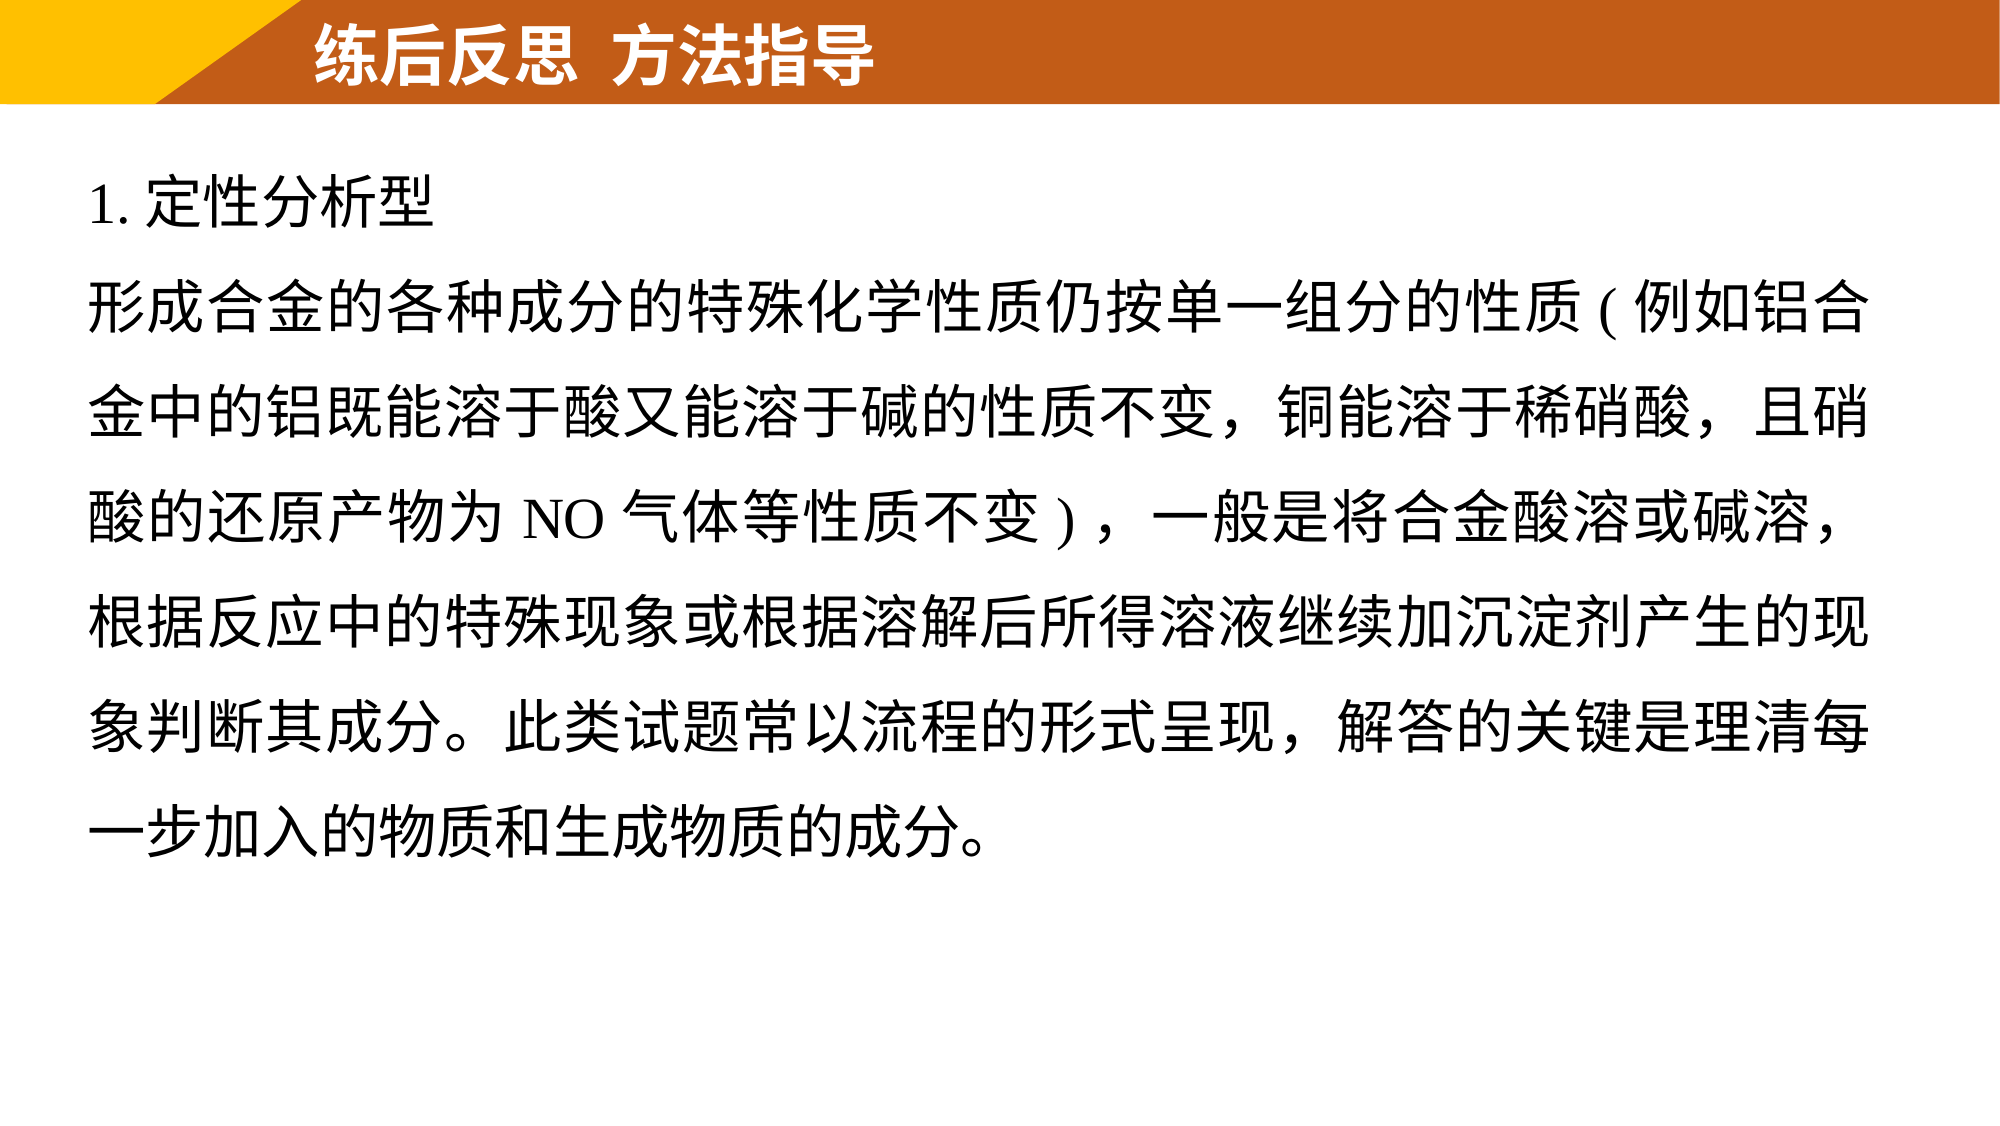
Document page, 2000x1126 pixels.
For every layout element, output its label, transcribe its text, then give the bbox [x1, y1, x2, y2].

text_box [302, 0, 2000, 106]
text_box 1.定性分析型 形成合金的各种成分的特殊化学性质仍按单一组分的性质(例如铝合金中的铝既能溶于酸又能溶于碱的性质不变，铜能溶于稀硝酸，且硝酸的还原产物为NO气体等性质不变)，一般是将合金酸溶或碱溶，根据反应中的特殊现象或根据溶解后所得溶液继续加沉淀剂产生的现象判断其成分。此类试题常以流程的形式呈现，解答的关键是理清每一步加入的物质和生成物质的成分。 [72, 122, 1886, 873]
text_box 练后反思 方法指导 [304, 5, 893, 101]
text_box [0, 0, 302, 105]
